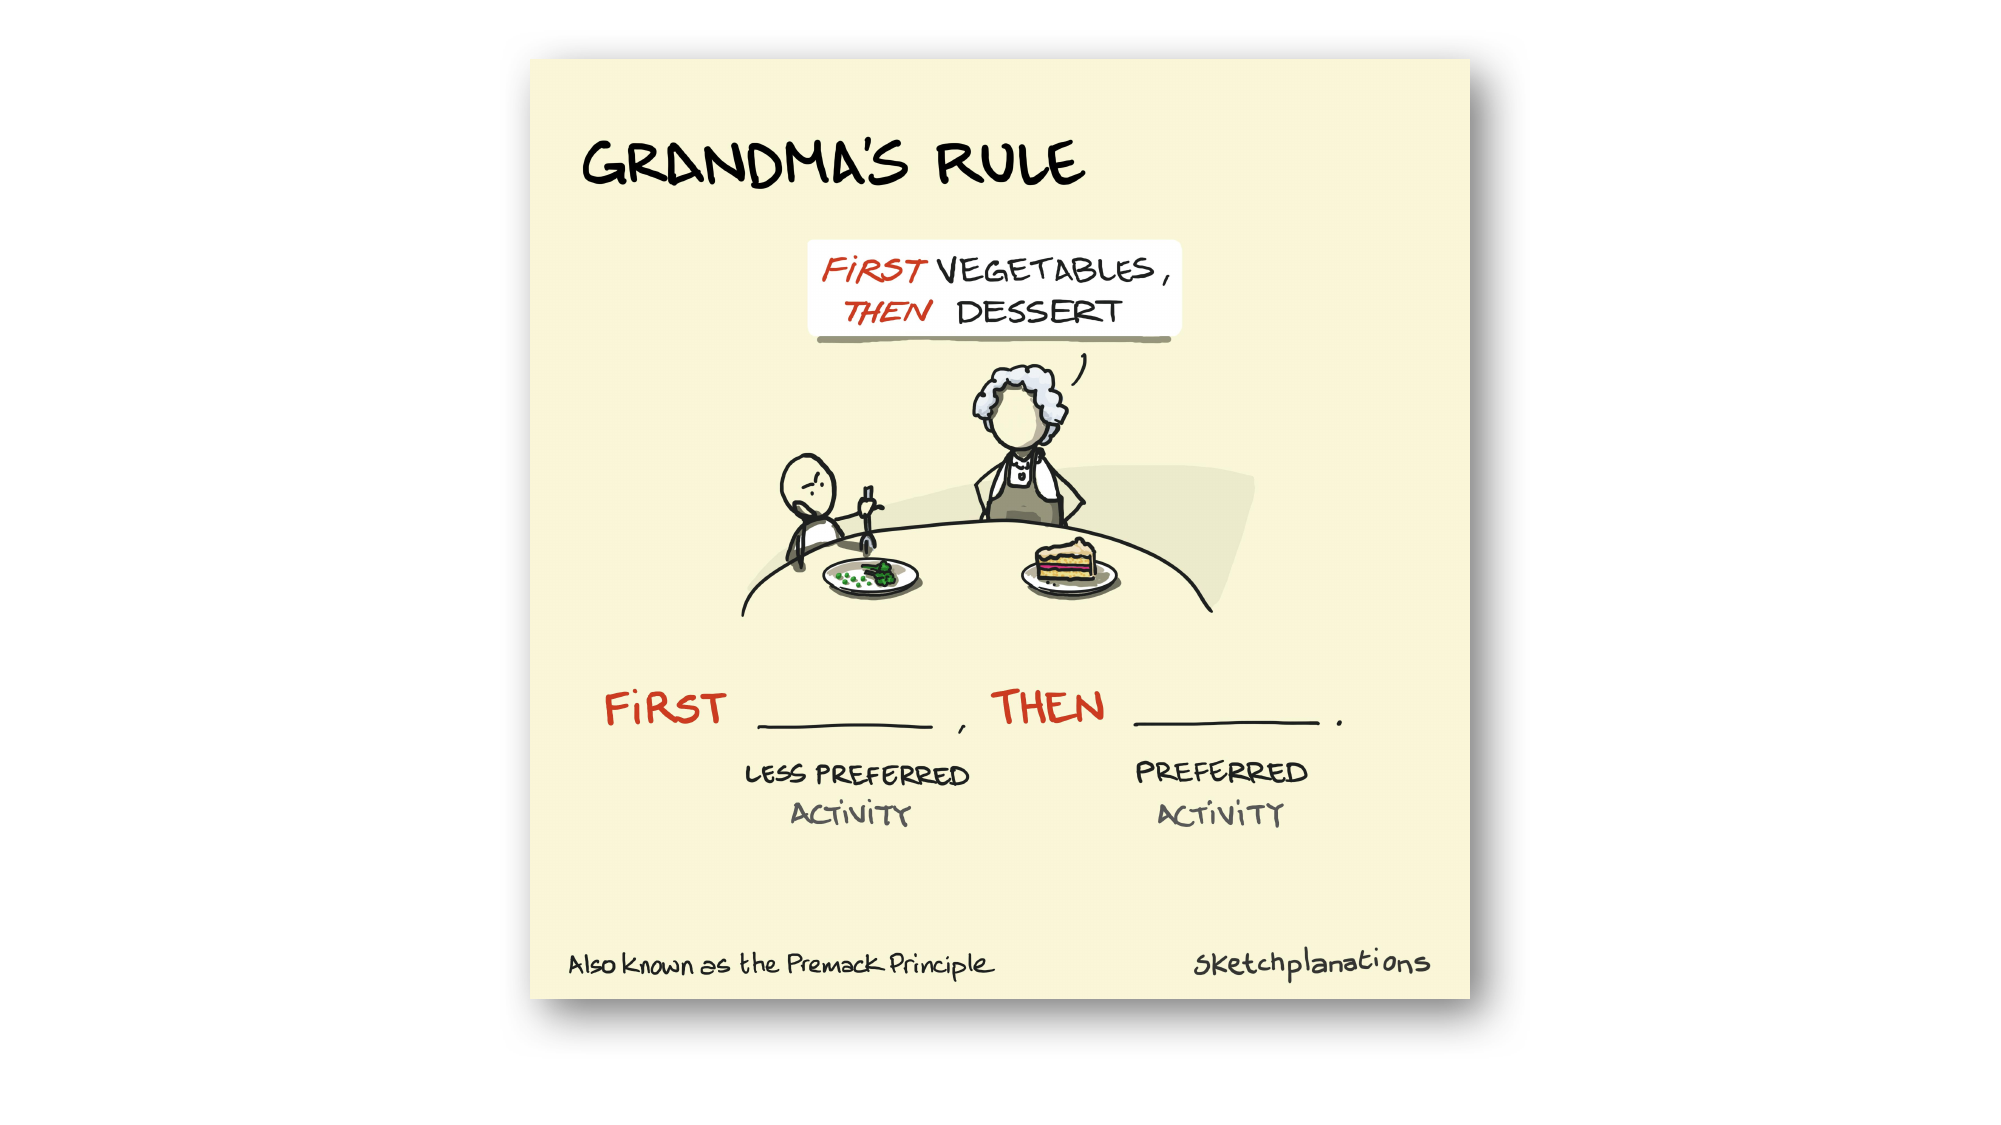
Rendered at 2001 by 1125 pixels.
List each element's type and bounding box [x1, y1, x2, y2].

picture [530, 59, 1470, 1000]
